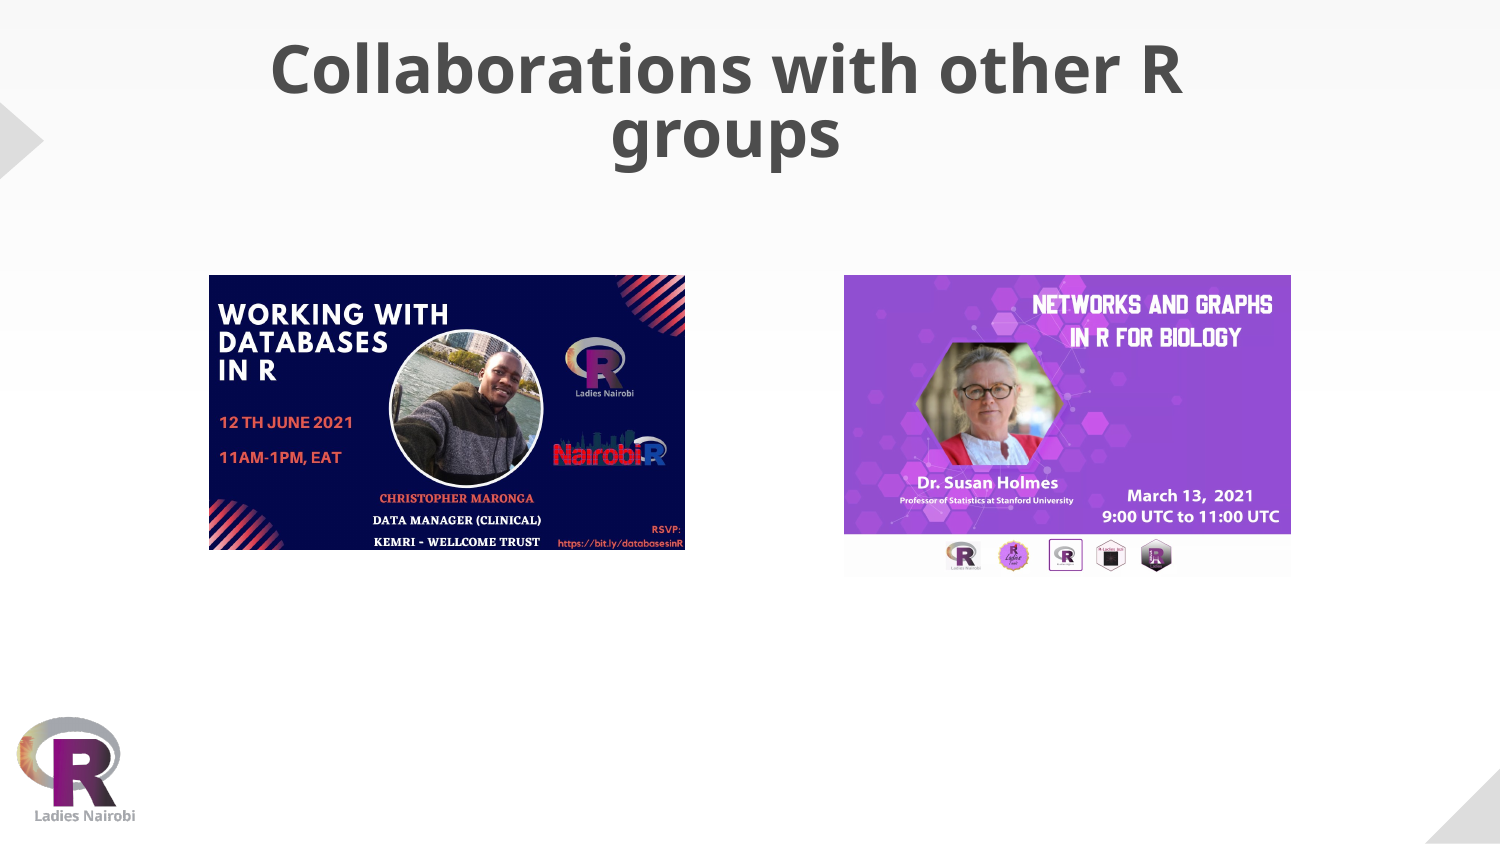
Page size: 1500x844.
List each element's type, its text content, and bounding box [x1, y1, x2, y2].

title Collaborations with other R groups [171, 27, 1281, 132]
picture [208, 275, 686, 550]
picture [843, 275, 1292, 578]
picture [10, 715, 142, 824]
